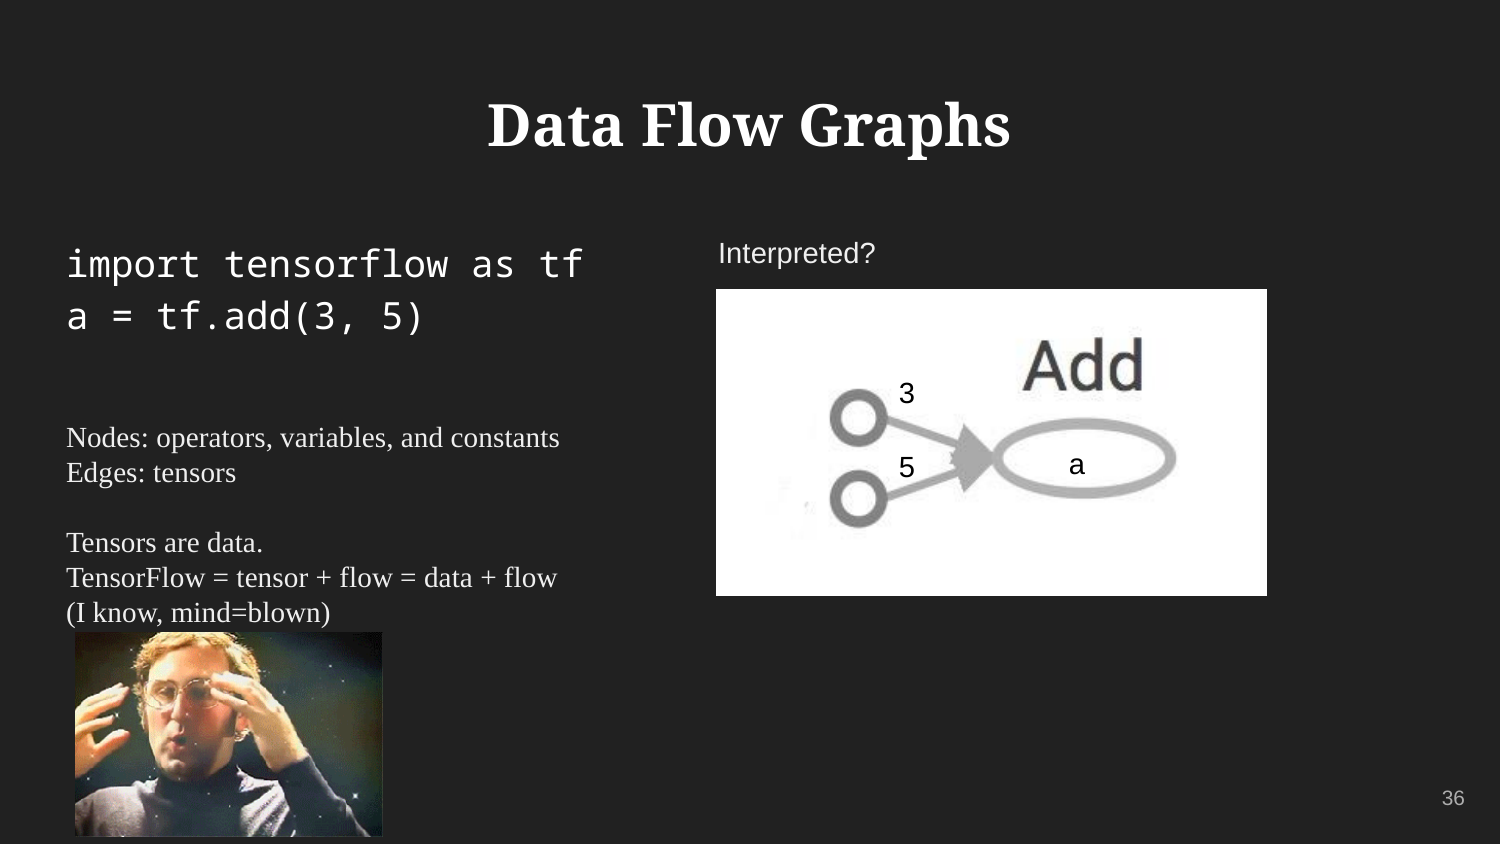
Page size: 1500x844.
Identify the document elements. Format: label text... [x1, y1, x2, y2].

picture [75, 632, 383, 837]
picture [716, 289, 1267, 596]
text_box Nodes: operators, variables, and constants Edges: tensors Tensors are data. TensorFlow = tensor + flow = data + flow (I know, mind=blown) [51, 403, 716, 641]
title Data Flow Graphs [51, 72, 1449, 167]
list import tensorflow as tf a = tf.add(3, 5) [51, 218, 1449, 597]
slide_number ‹#› [1389, 764, 1480, 830]
text_box Interpreted? [703, 219, 1253, 290]
